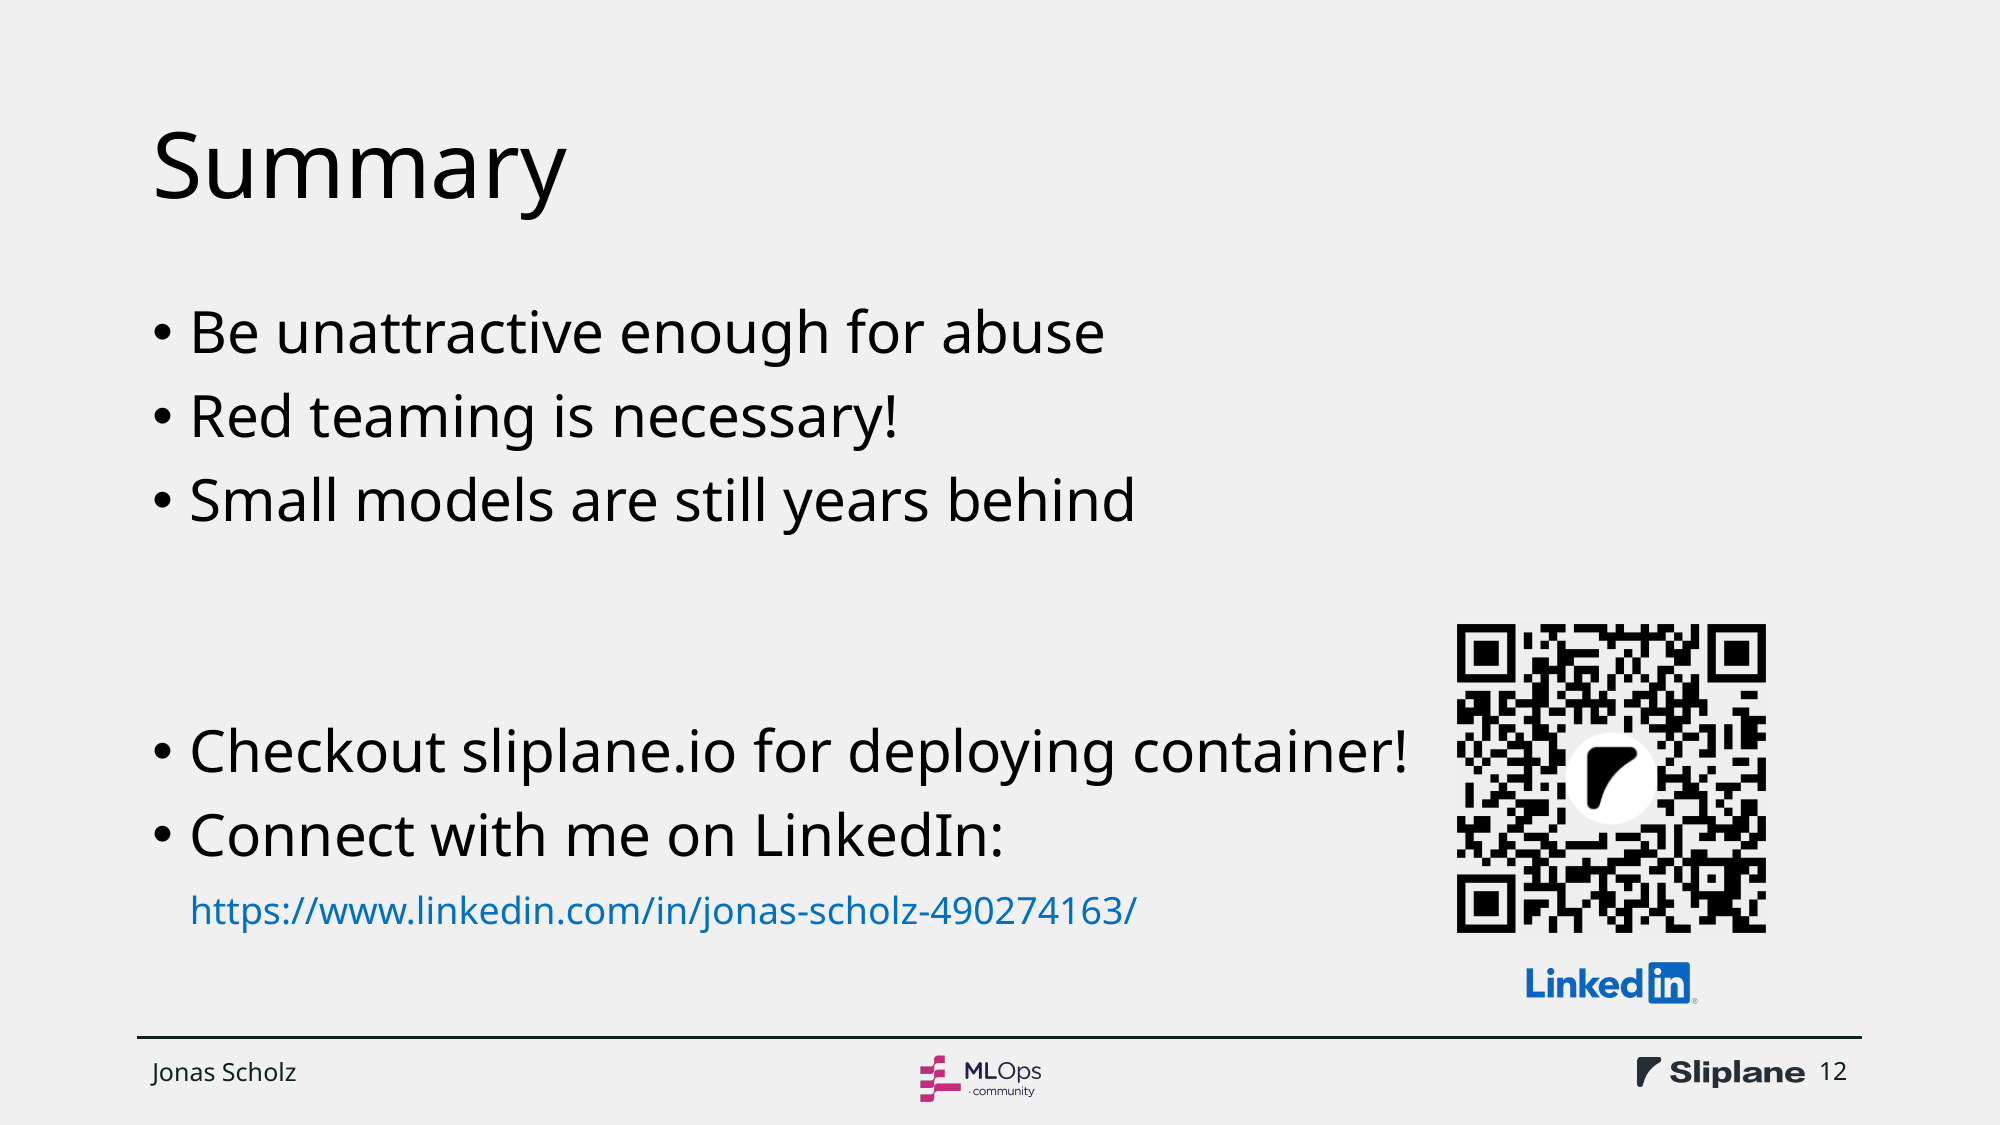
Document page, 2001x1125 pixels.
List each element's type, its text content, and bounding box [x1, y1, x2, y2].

picture [910, 1043, 1051, 1115]
text_box Jonas Scholz [1051, 1048, 1815, 1094]
text_box https://www.linkedin.com/in/jonas-scholz-490274163/ [175, 879, 1175, 939]
text_box Jonas Scholz [137, 1048, 910, 1094]
list Be unattractive enough for abuse Red teaming is necessary! Small models are still years behind Checkout sliplane.io for deploying container! Connect with me on LinkedIn: [137, 205, 1863, 920]
slide_number 12 [1412, 1042, 1863, 1103]
picture [1454, 621, 1806, 1089]
title Summary [137, 59, 1863, 205]
